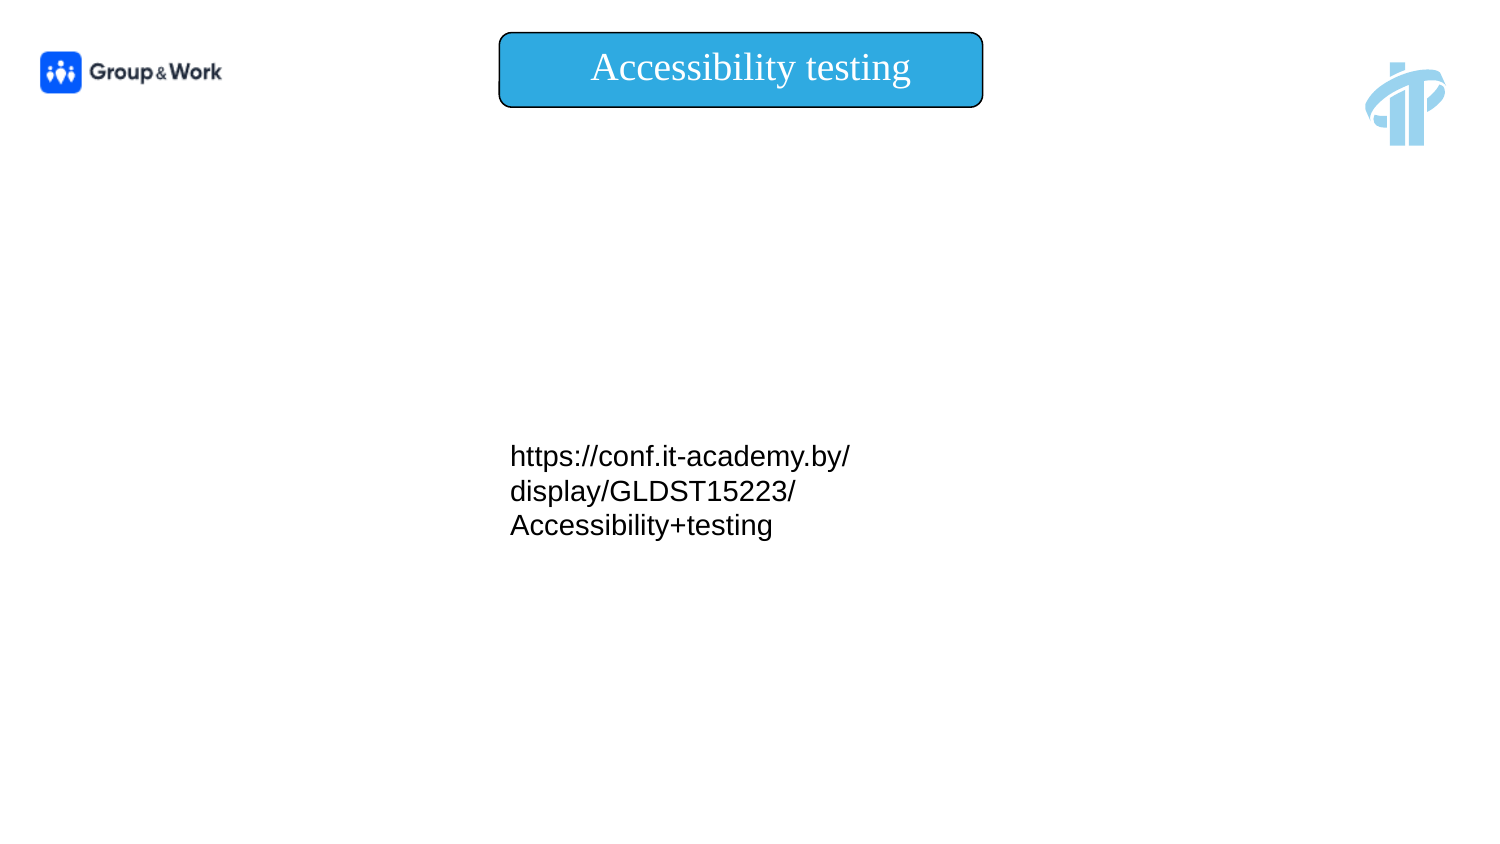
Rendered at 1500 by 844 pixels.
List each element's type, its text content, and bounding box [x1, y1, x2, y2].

text_box Accessibility testing [499, 32, 983, 108]
picture [26, 35, 239, 104]
text_box https://conf.it-academy.by/display/GLDST15223/Accessibility+testing [494, 421, 987, 557]
